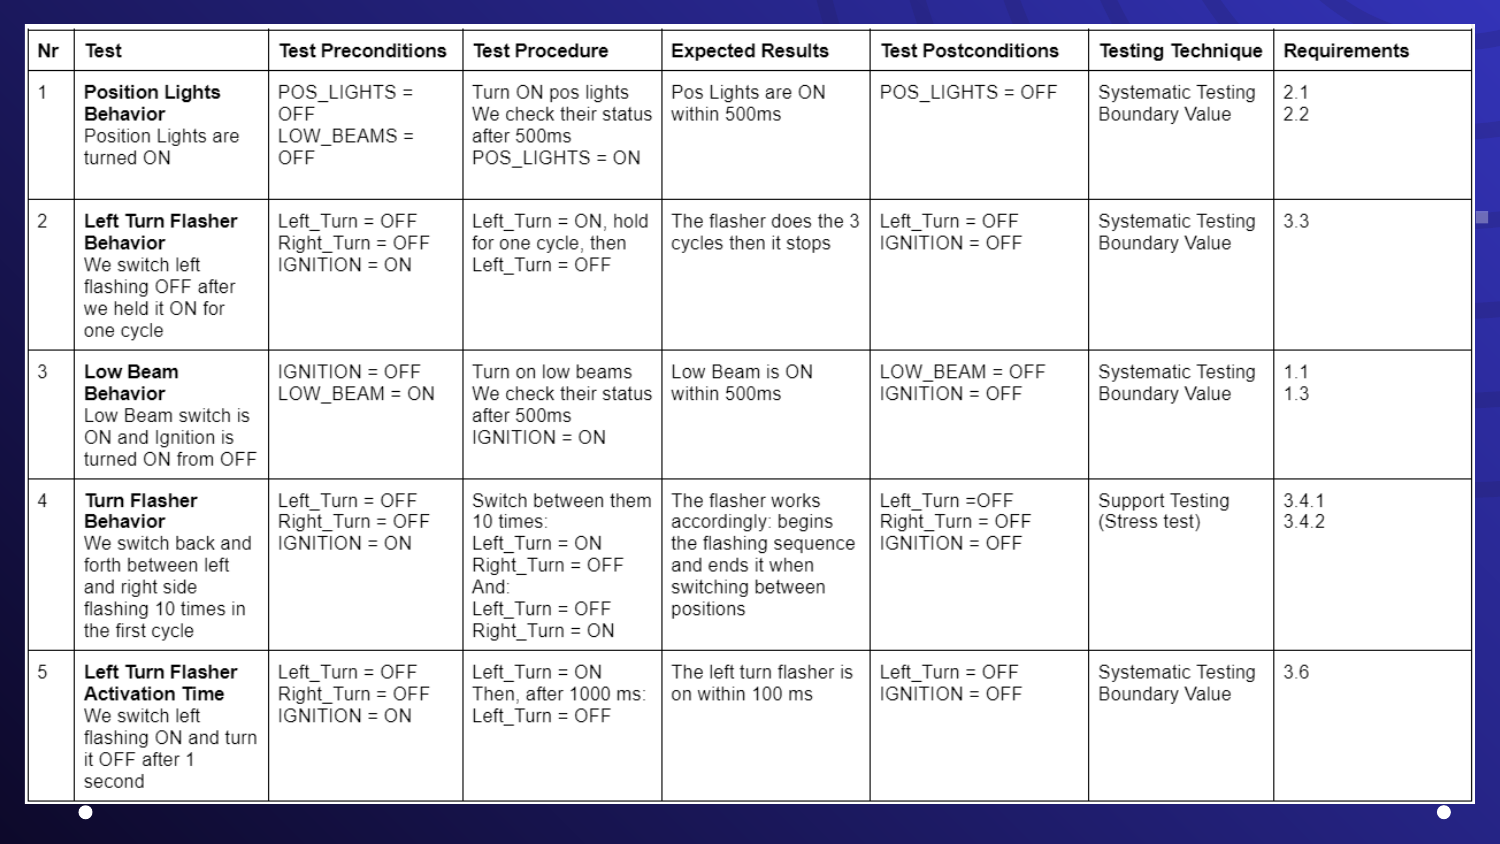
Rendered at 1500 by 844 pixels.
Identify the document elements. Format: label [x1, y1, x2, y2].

picture [24, 24, 1476, 805]
